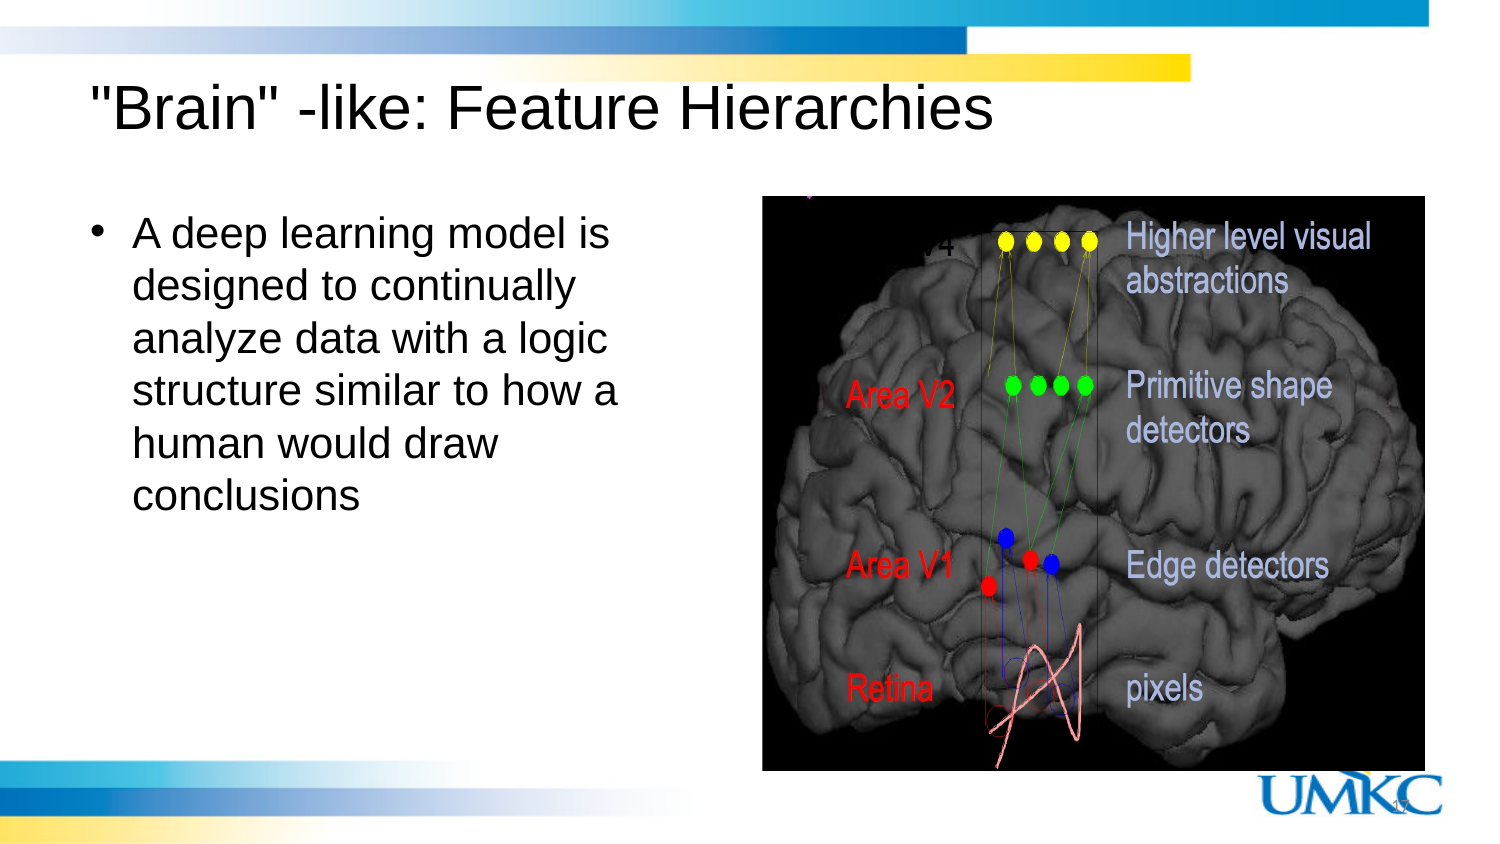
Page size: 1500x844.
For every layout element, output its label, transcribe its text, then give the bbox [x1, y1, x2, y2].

picture [0, 0, 1500, 844]
title "Brain" -like: Feature Hierarchies [75, 33, 1425, 175]
slide_number 17 [1074, 782, 1425, 827]
list A deep learning model is designed to continually analyze data with a logic structure similar to how a human would draw conclusions [75, 196, 738, 754]
text_box [762, 196, 1425, 772]
